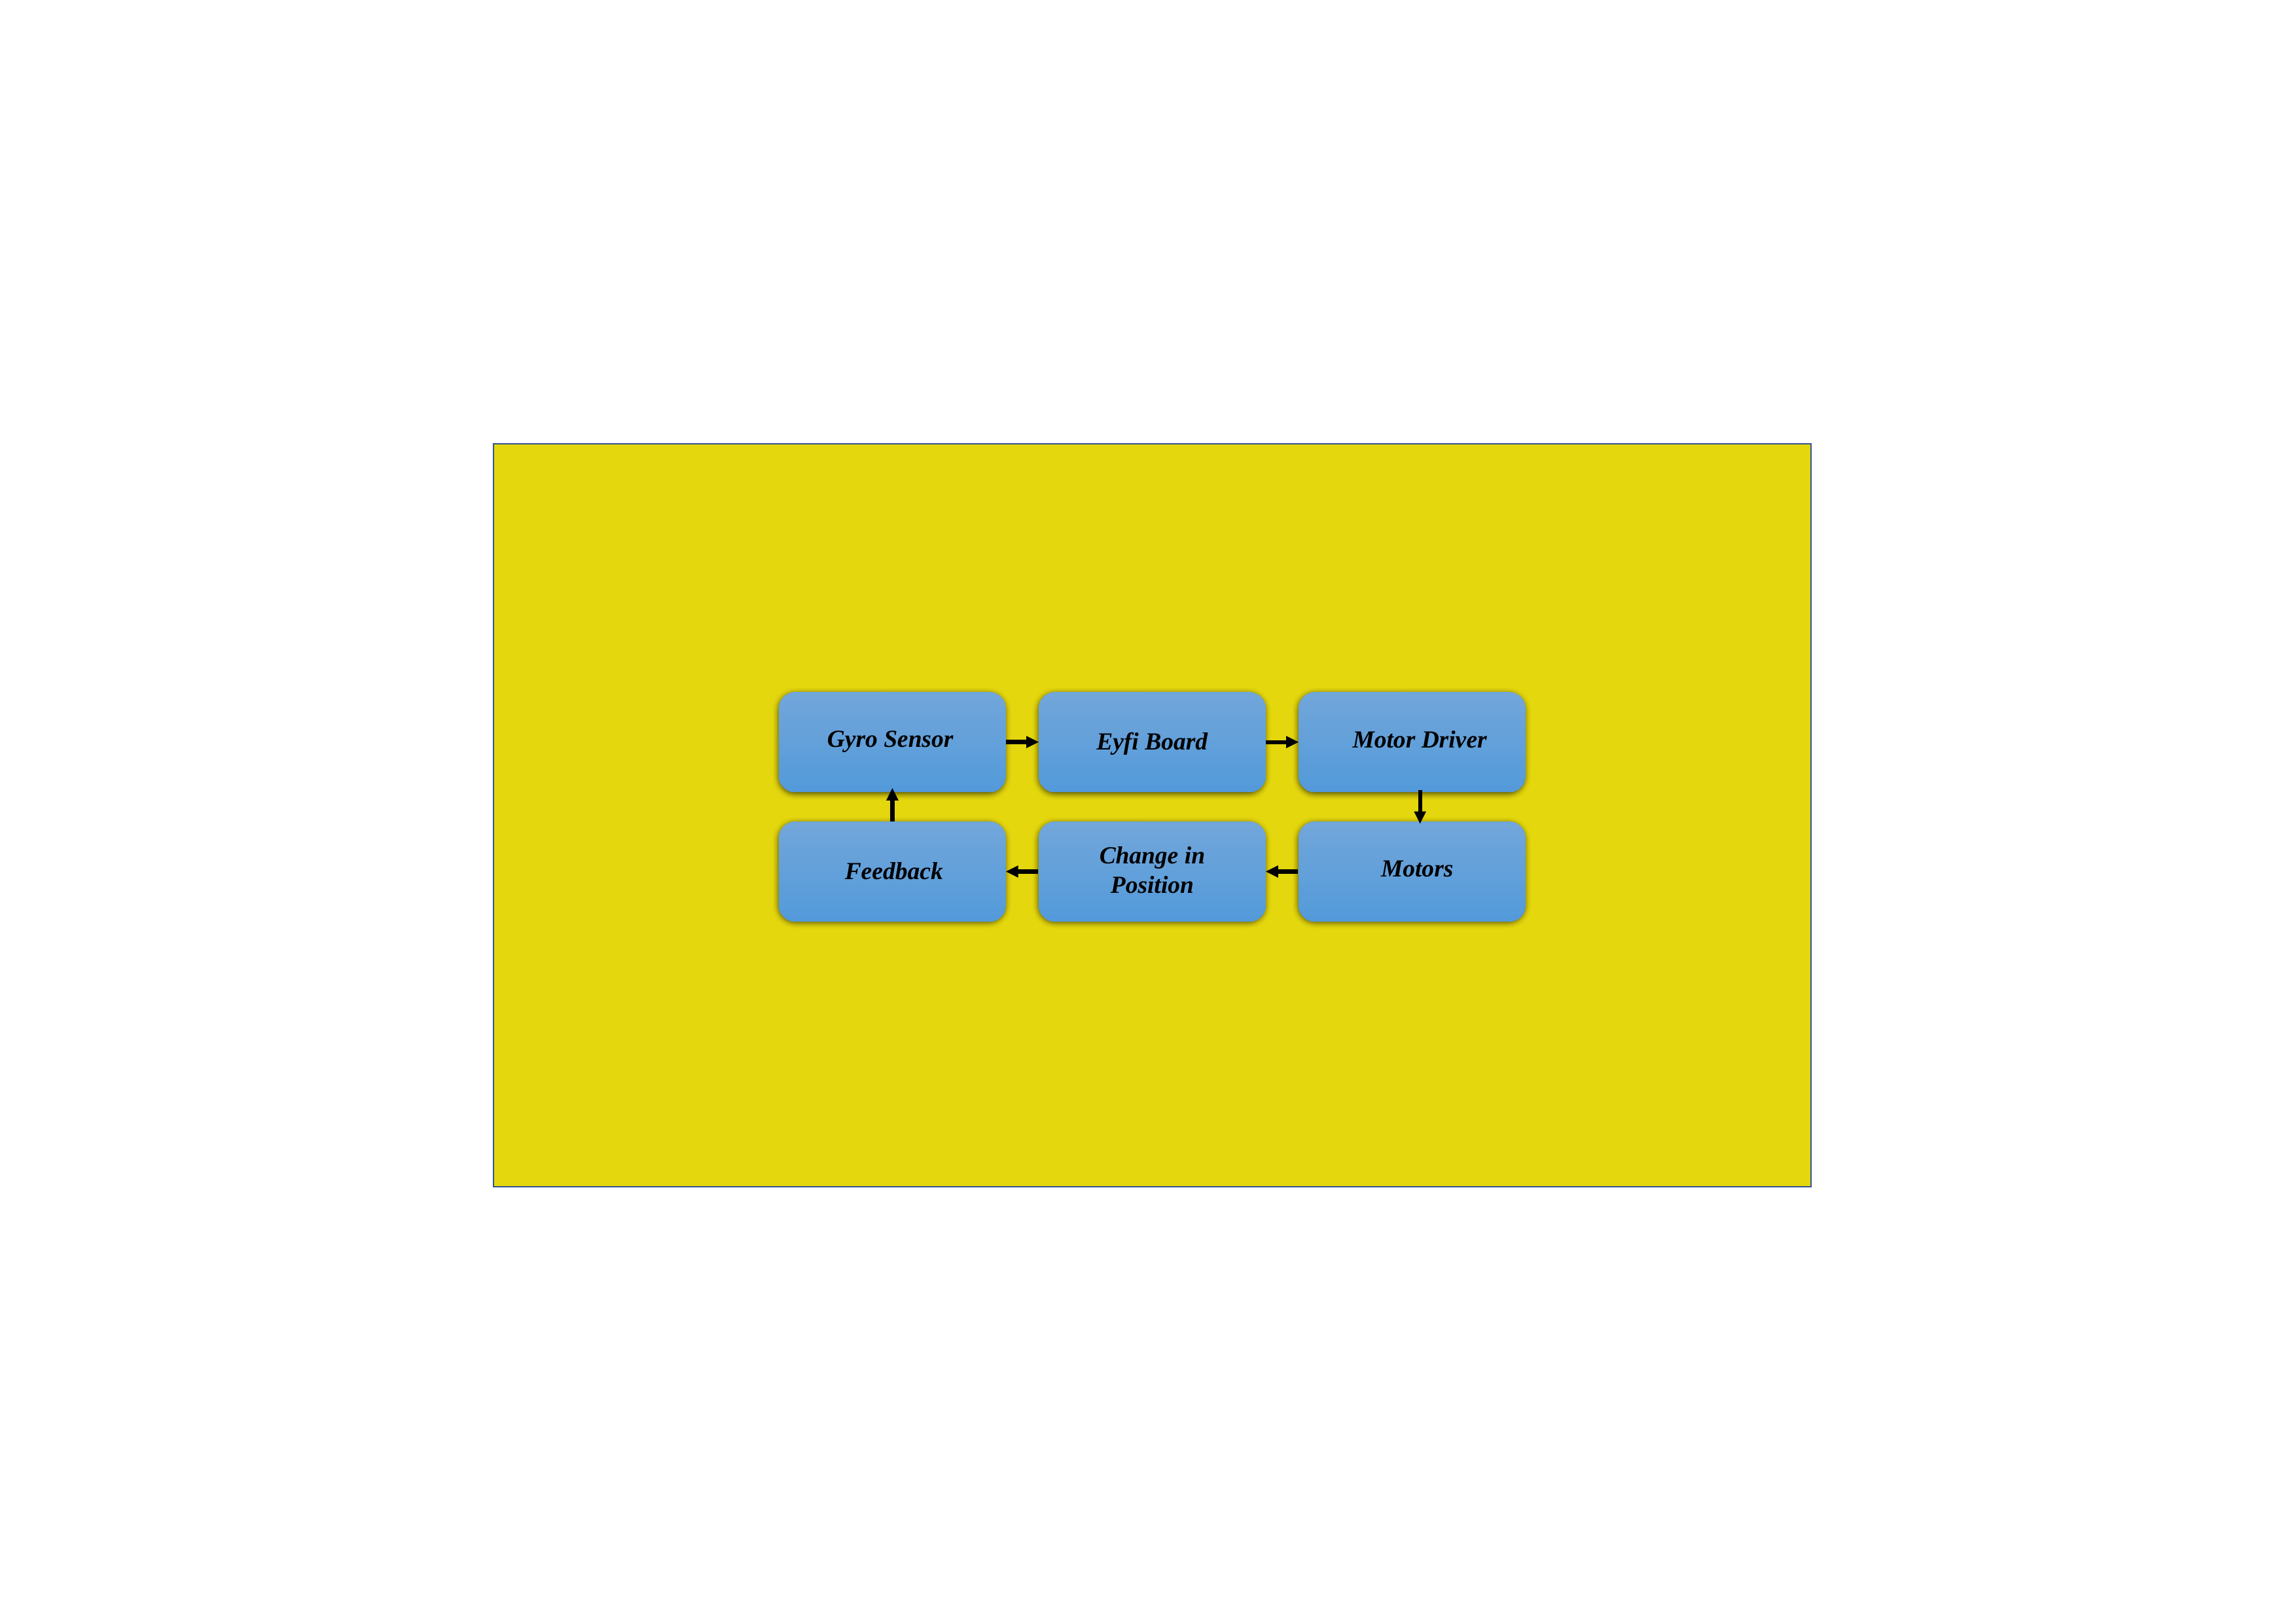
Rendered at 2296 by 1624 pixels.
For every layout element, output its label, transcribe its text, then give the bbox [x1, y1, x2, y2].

text_box [778, 821, 1007, 922]
text_box [1299, 692, 1526, 793]
text_box [1038, 821, 1266, 922]
text_box Change in Position [1064, 834, 1241, 903]
text_box [1299, 821, 1526, 922]
text_box [493, 443, 1812, 1187]
text_box Gyro Sensor [817, 717, 972, 757]
text_box Motor Driver [1331, 718, 1509, 757]
text_box Motors [1329, 847, 1506, 887]
text_box [1038, 692, 1266, 793]
text_box Feedback [805, 850, 983, 890]
text_box [778, 692, 1007, 793]
text_box Eyfi Board [1075, 720, 1229, 760]
